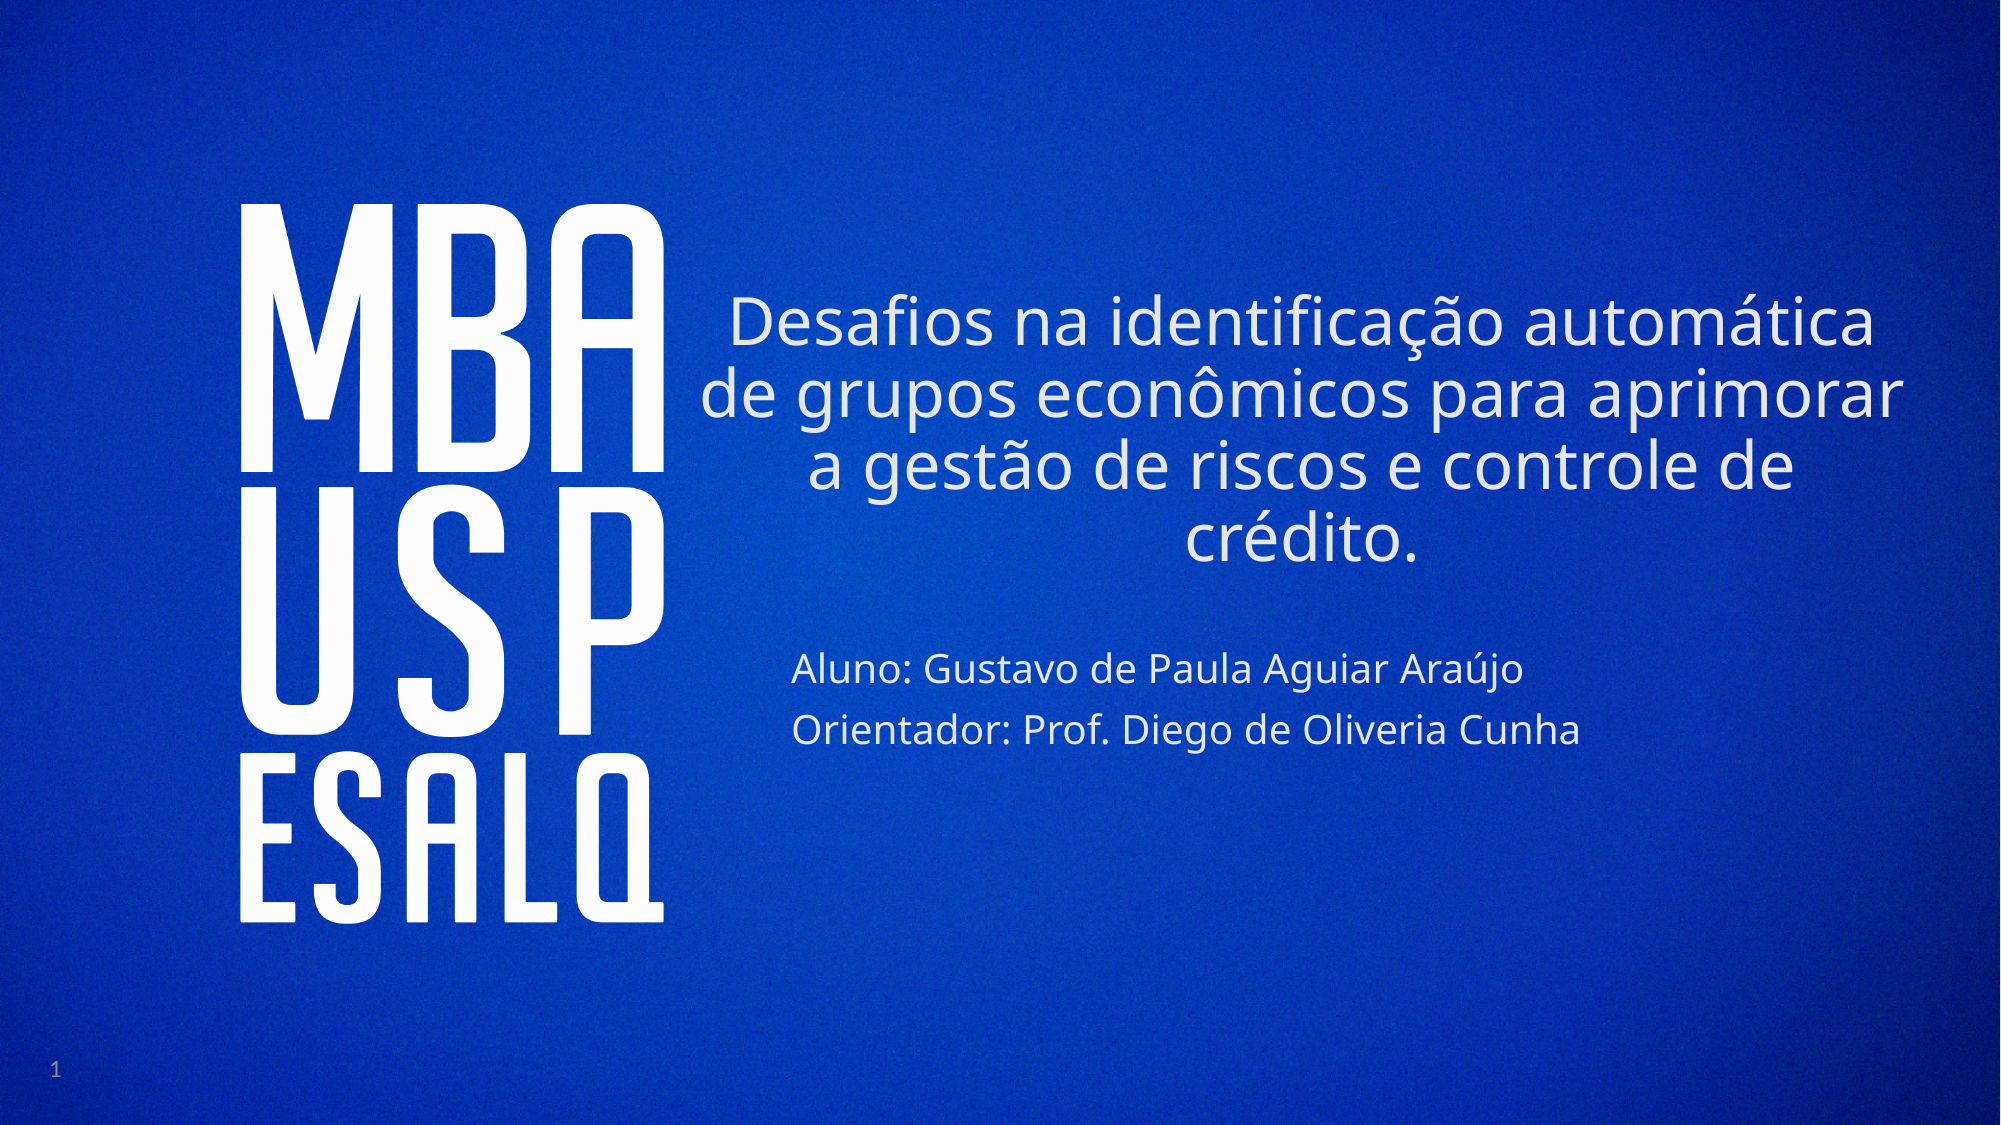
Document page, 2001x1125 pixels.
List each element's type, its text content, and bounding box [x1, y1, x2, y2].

title Desafios na identificação automática de grupos econômicos para aprimorar a gestão de riscos e controle de crédito. [675, 254, 1931, 583]
slide_number 1 [34, 1037, 485, 1098]
subtitle Aluno: Gustavo de Paula Aguiar Araújo Orientador: Prof. Diego de Oliveria Cunha [776, 641, 1655, 763]
picture [0, 0, 2001, 1125]
